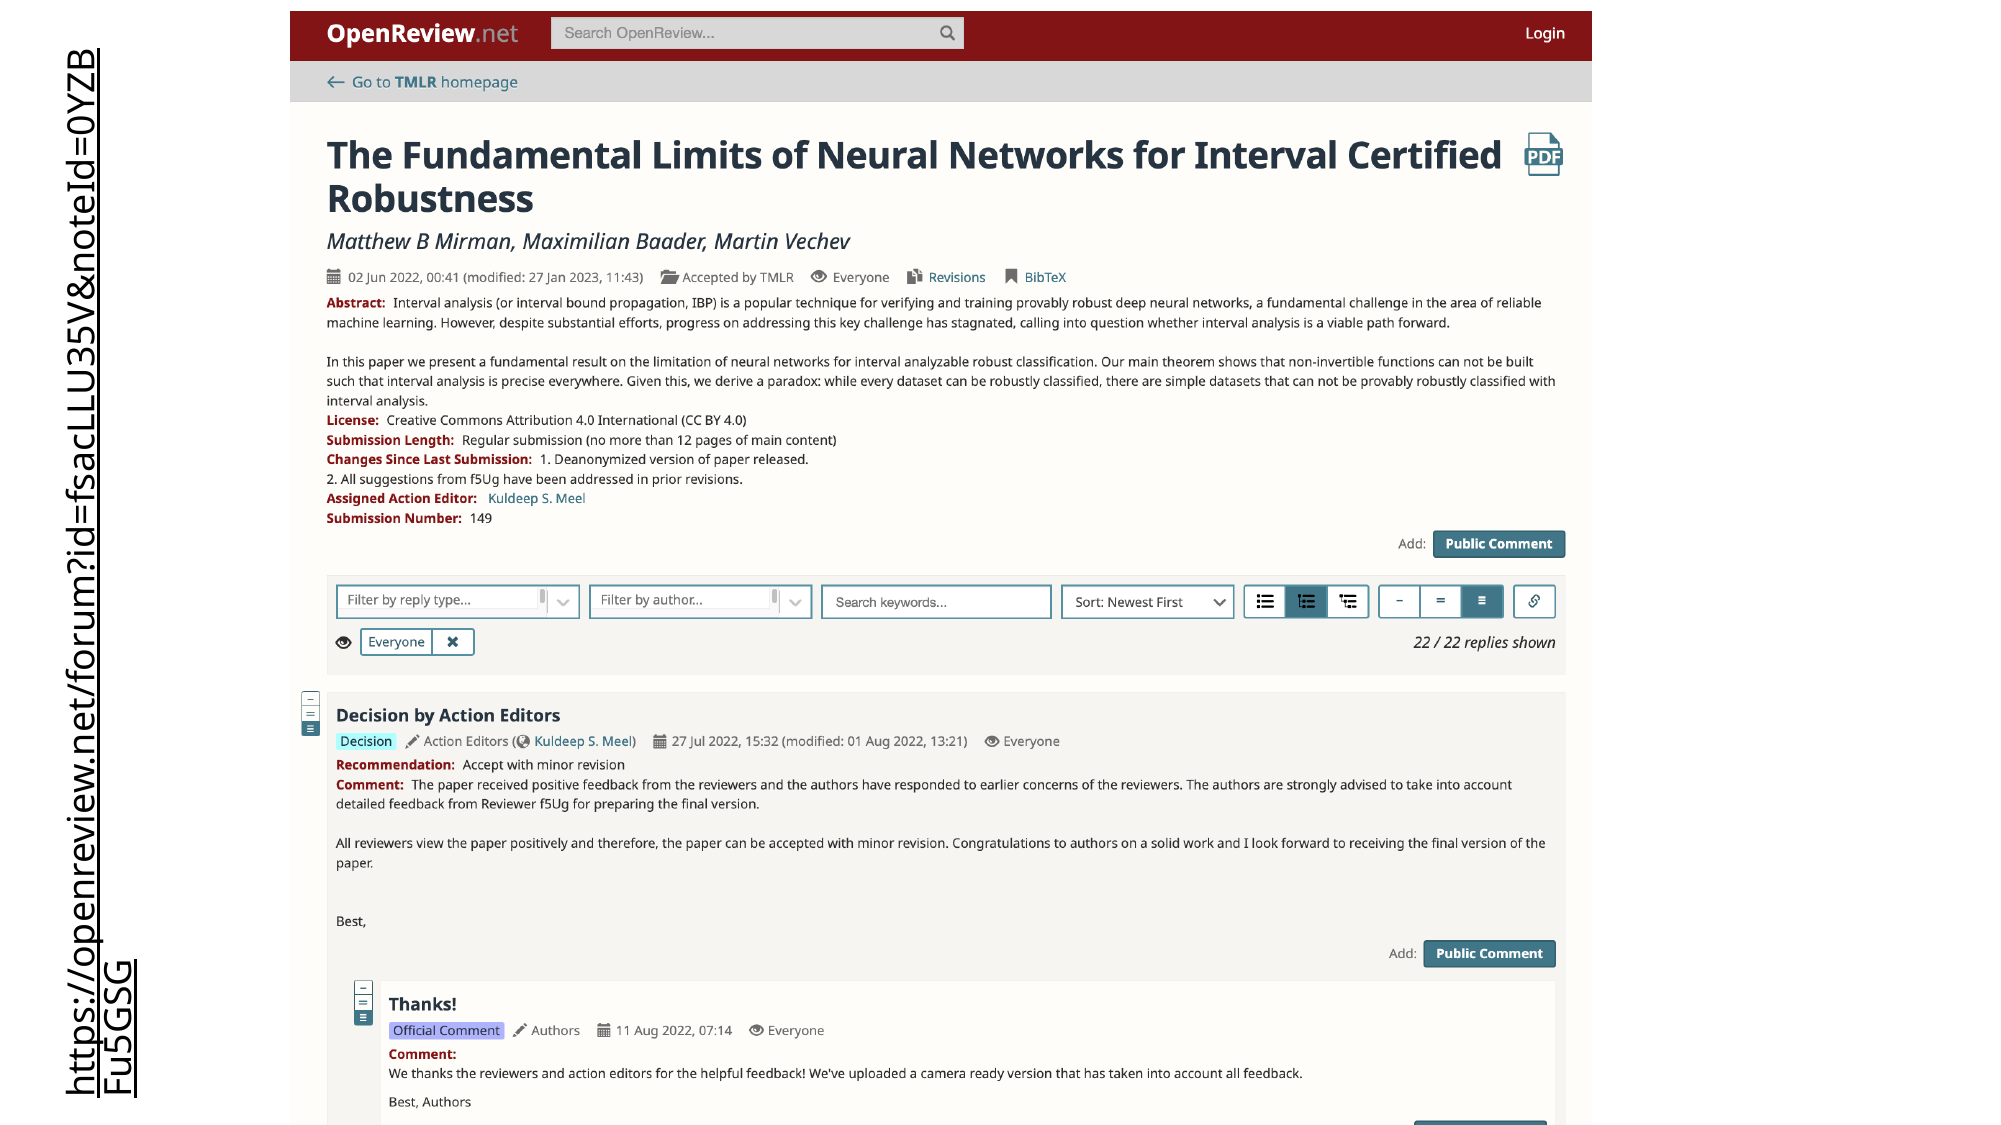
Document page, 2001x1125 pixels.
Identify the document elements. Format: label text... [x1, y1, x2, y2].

title https://openreview.net/forum?id=fsacLLU35V&noteId=0YZBFu5GSG [45, 30, 157, 1114]
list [290, 11, 1592, 1125]
